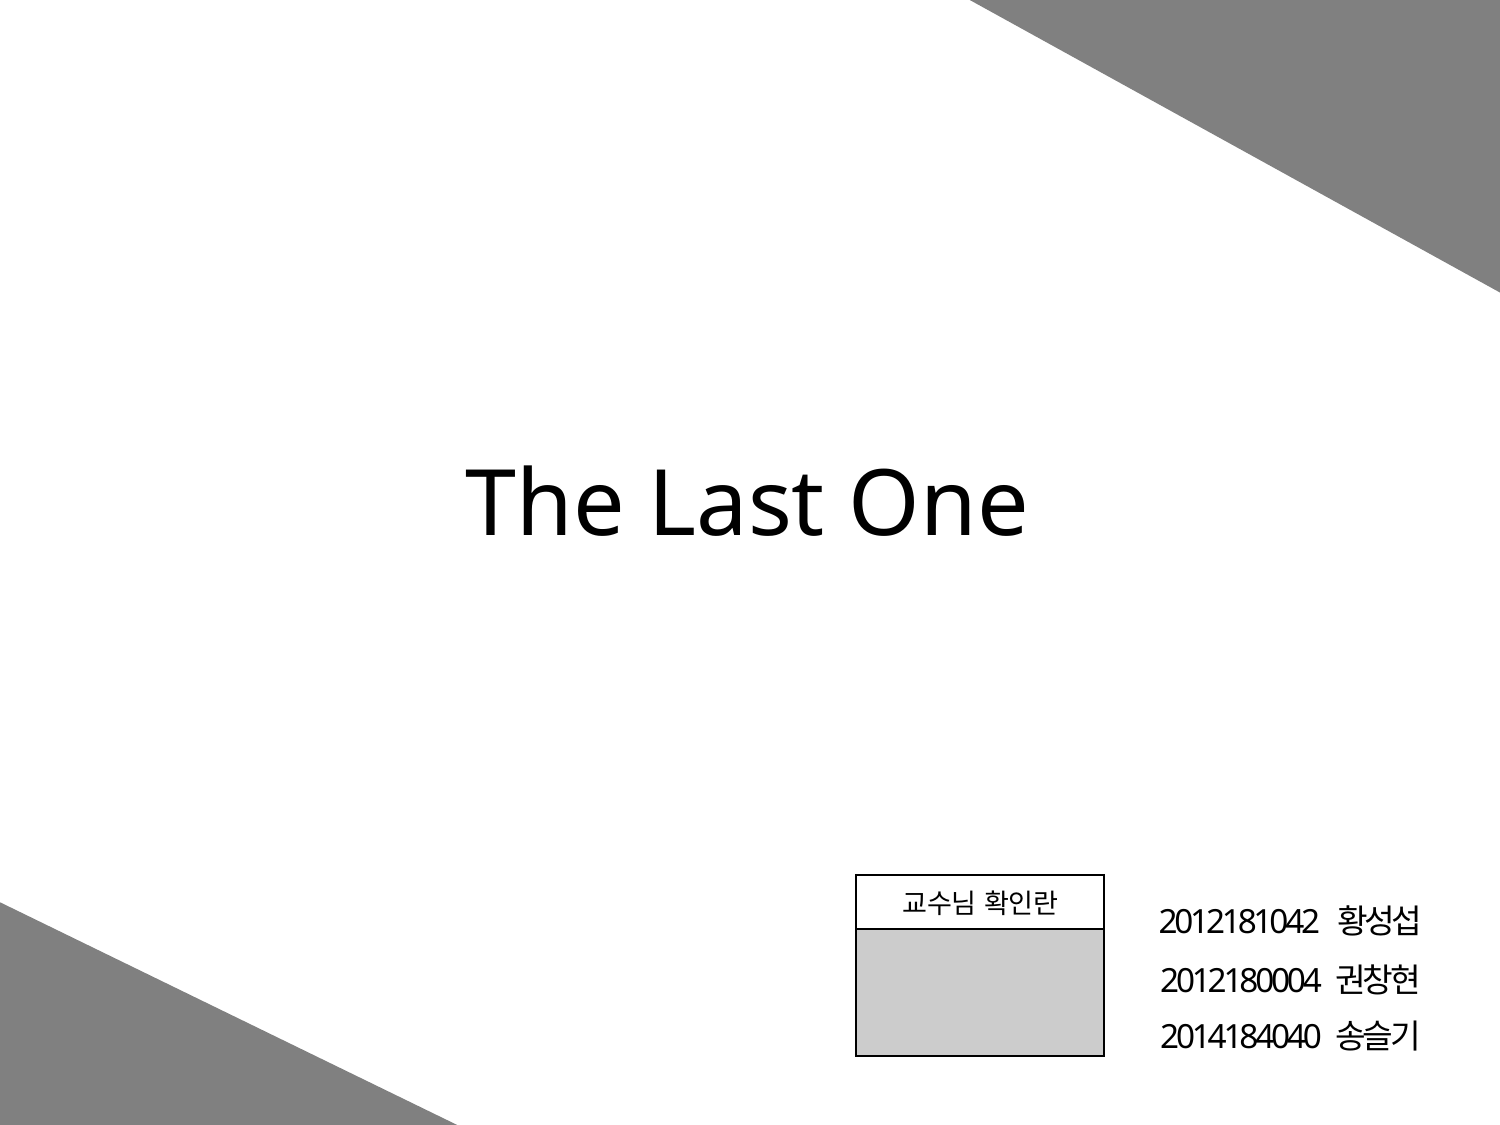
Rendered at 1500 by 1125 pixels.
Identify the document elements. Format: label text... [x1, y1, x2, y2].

text_box 2012180004 권창현 [1105, 952, 1500, 1007]
text_box The Last One [450, 436, 1050, 561]
table_header 교수님 확인란 [857, 876, 1103, 928]
text_box 2012181042 황성섭 [1105, 893, 1500, 948]
table_cell [857, 930, 1103, 1055]
text_box [967, 0, 1500, 295]
text_box 2014184040 송슬기 [1063, 1008, 1500, 1063]
text_box [0, 899, 459, 1125]
